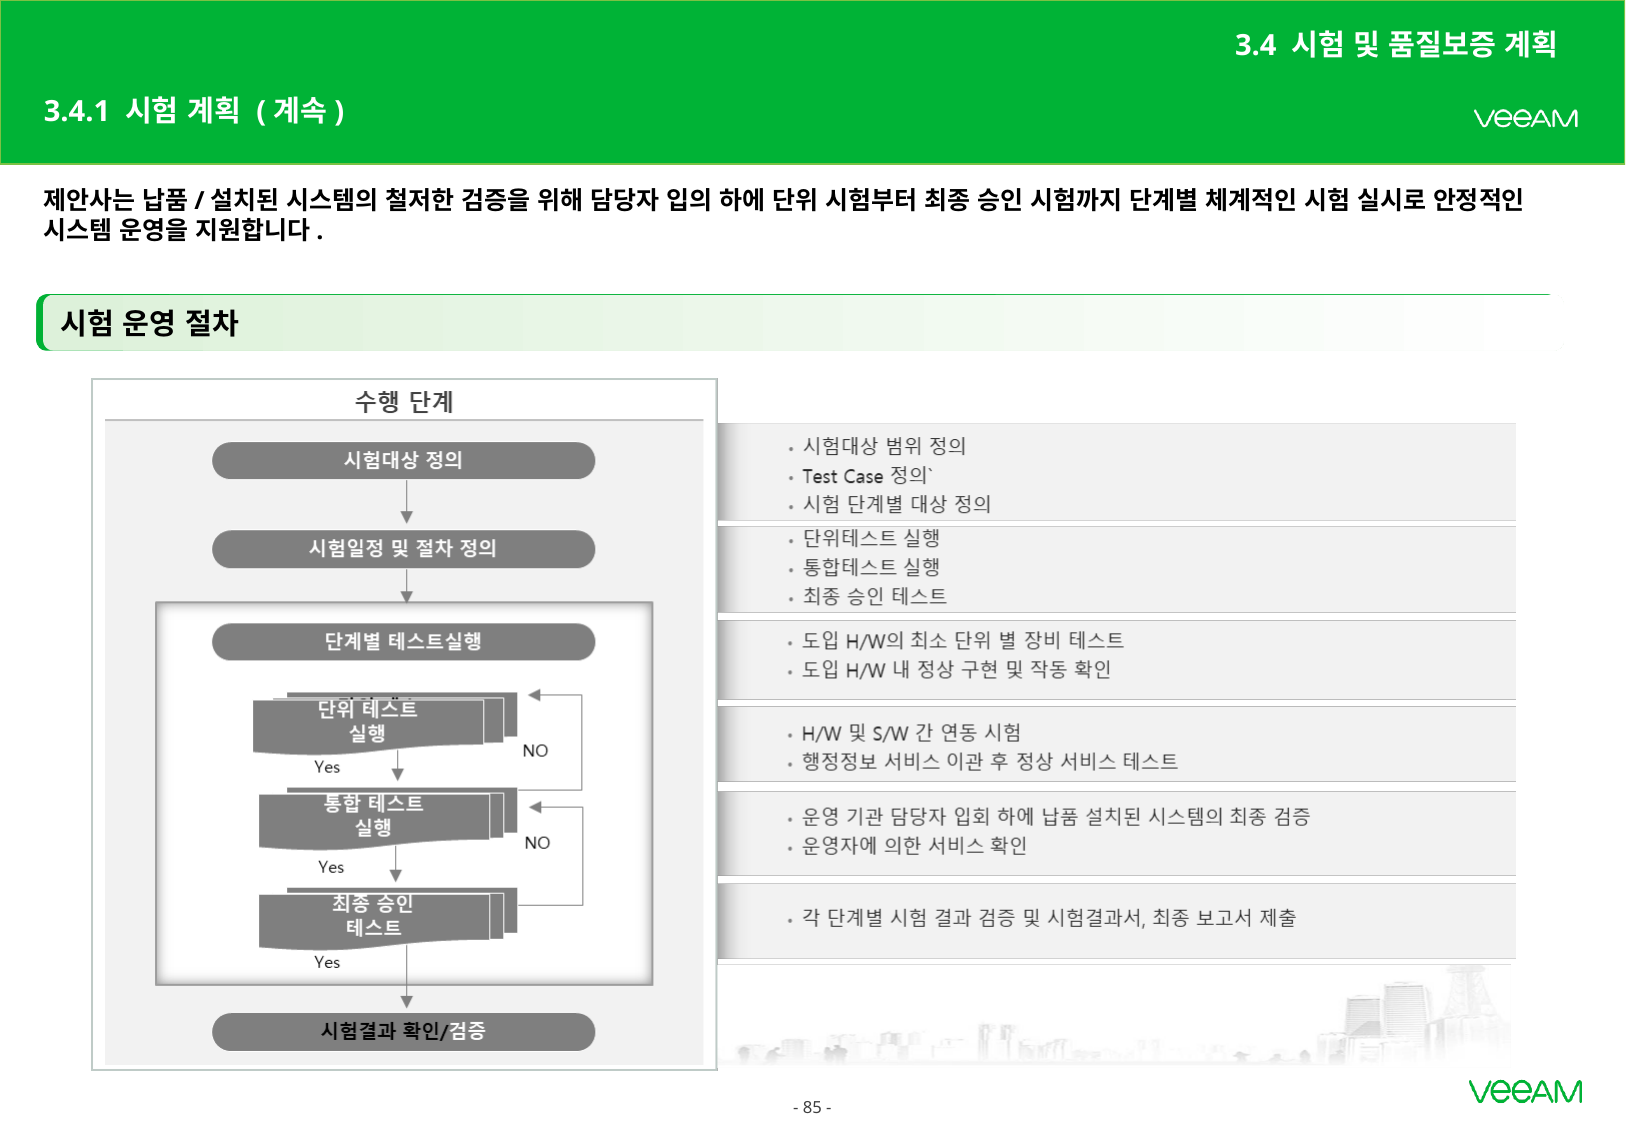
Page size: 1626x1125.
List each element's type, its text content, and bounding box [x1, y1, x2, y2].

picture [91, 378, 1516, 1071]
text_box 시험 운영 절차 [43, 294, 1564, 351]
picture [1465, 100, 1586, 136]
list 제안사는 납품/설치된 시스템의 철저한 검증을 위해 담당자 입의 하에 단위 시험부터 최종 승인 시험까지 단계별 체계적인 시험 실시로 안정적인 시스템 운영을 지원합니다. [28, 177, 1582, 355]
title 3.4.1 시험 계획 (계속) [28, 88, 989, 136]
picture [1465, 1074, 1586, 1110]
list 3.4 시험 및 품질보증 계획 [862, 16, 1582, 76]
